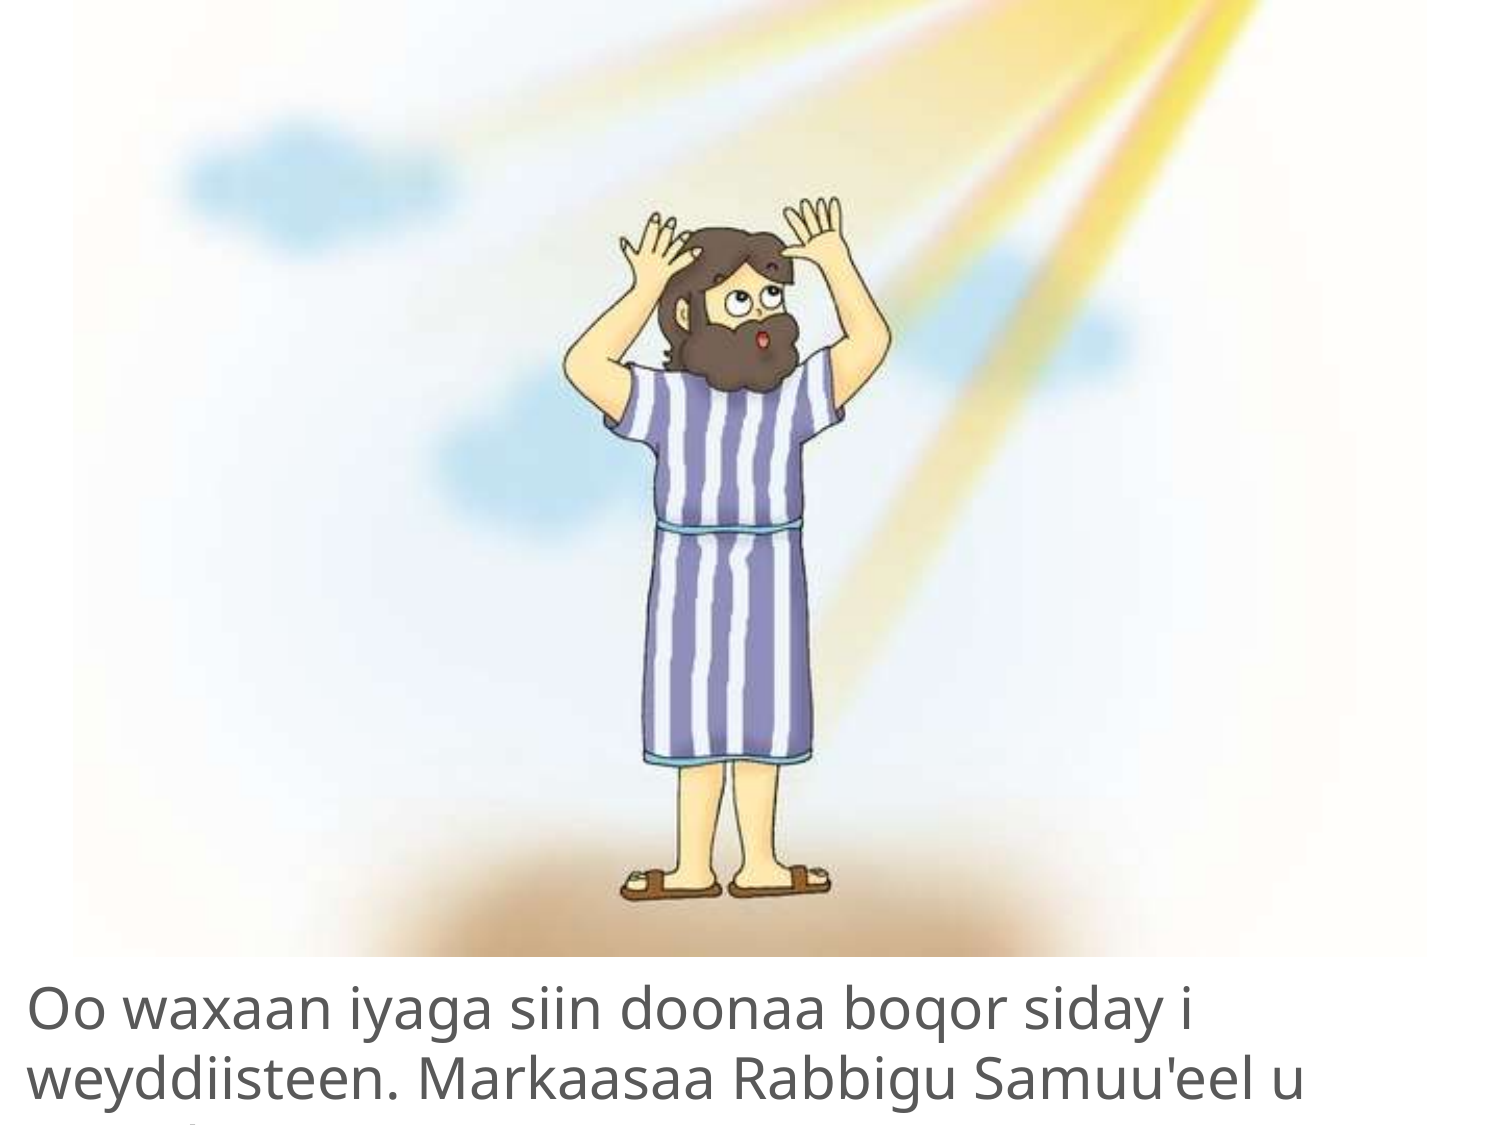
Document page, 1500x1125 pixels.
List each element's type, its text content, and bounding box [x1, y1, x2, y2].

text_box Oo waxaan iyaga siin doonaa boqor siday i weyddiisteen. Markaasaa Rabbigu Samuu'eel u jawaabay. [11, 964, 1483, 1125]
picture [72, 0, 1427, 957]
